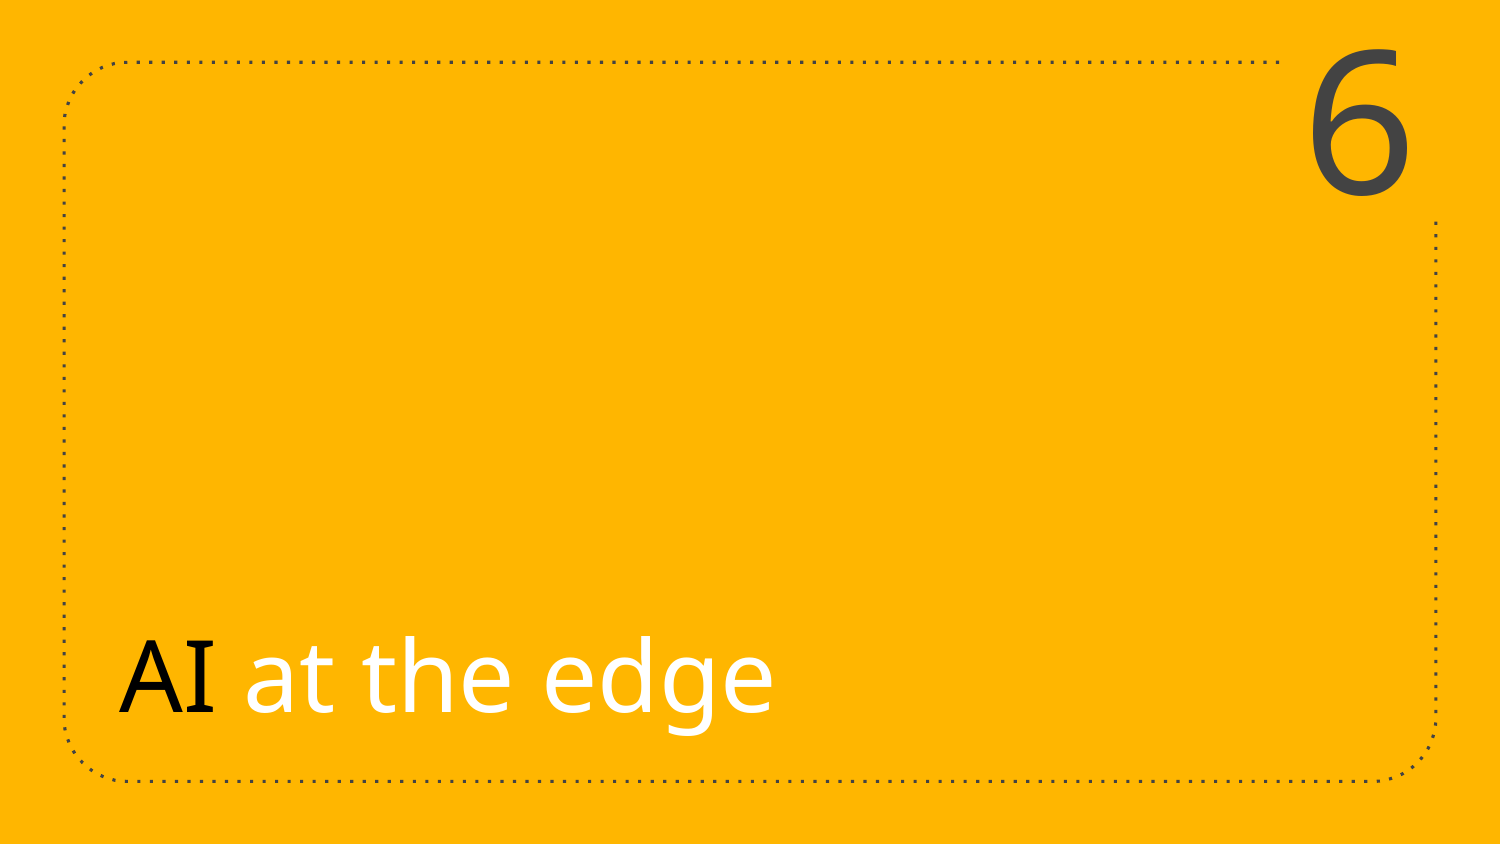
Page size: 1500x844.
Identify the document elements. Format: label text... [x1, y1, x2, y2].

title AI at the edge [104, 556, 1380, 748]
text_box 6 [1281, 0, 1439, 229]
